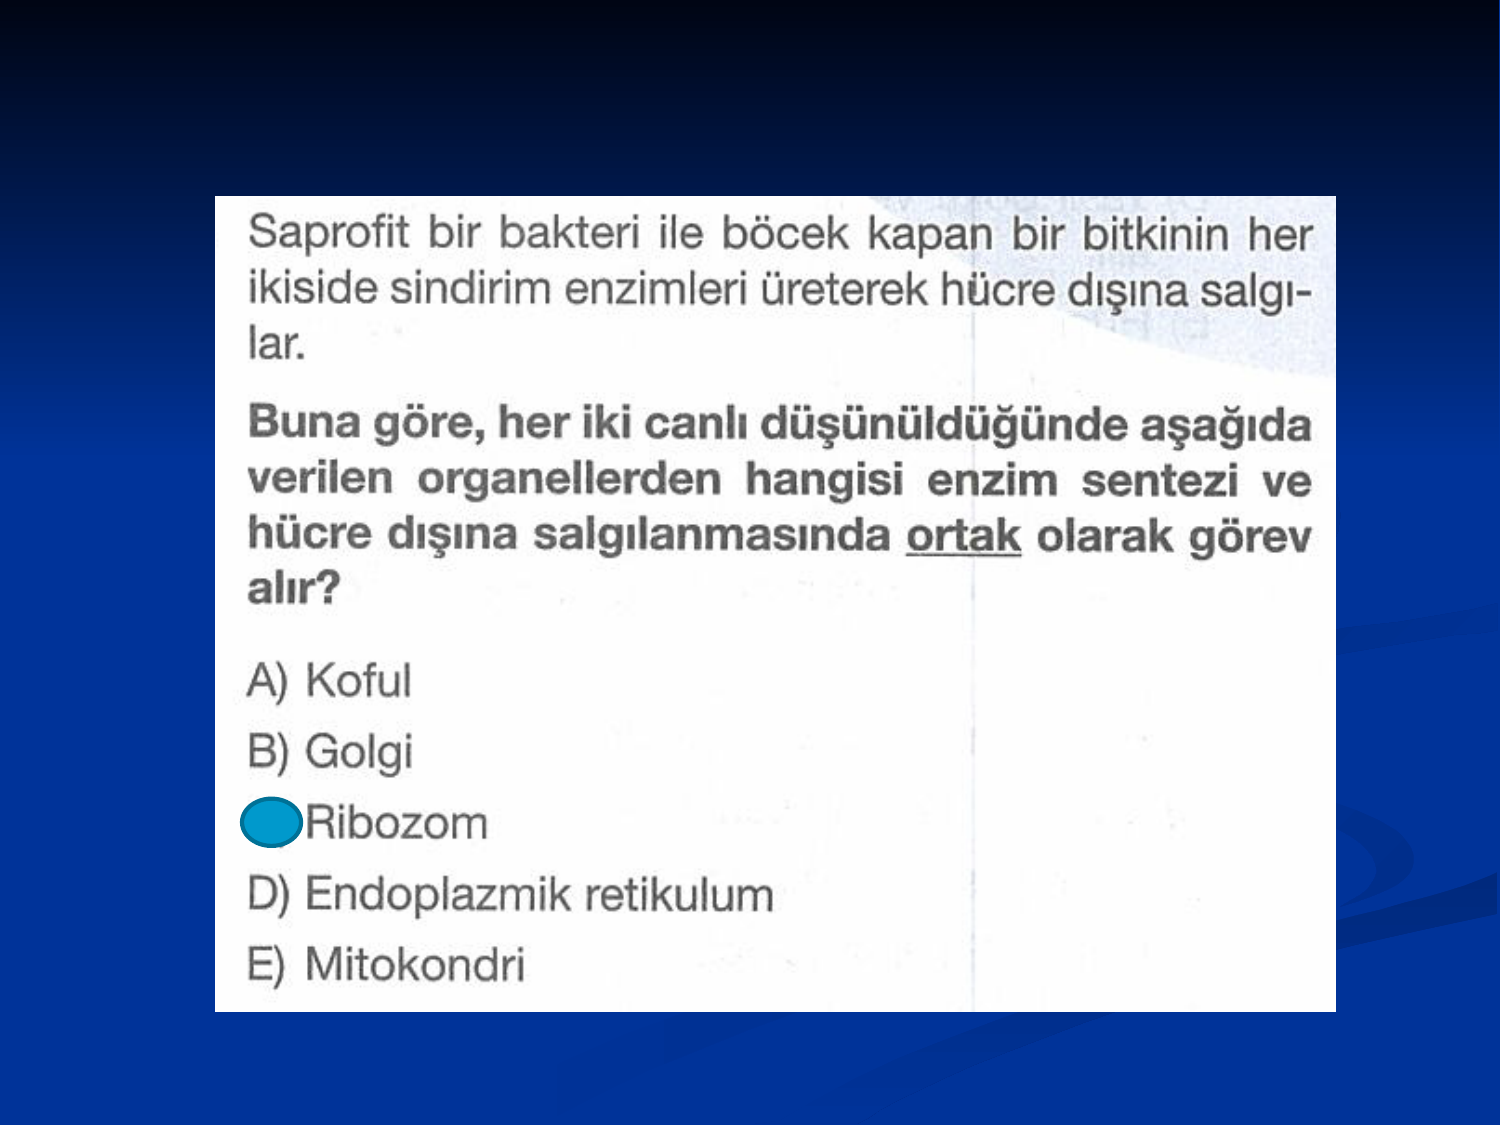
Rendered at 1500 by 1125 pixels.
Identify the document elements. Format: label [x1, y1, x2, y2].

list [215, 195, 1336, 1012]
